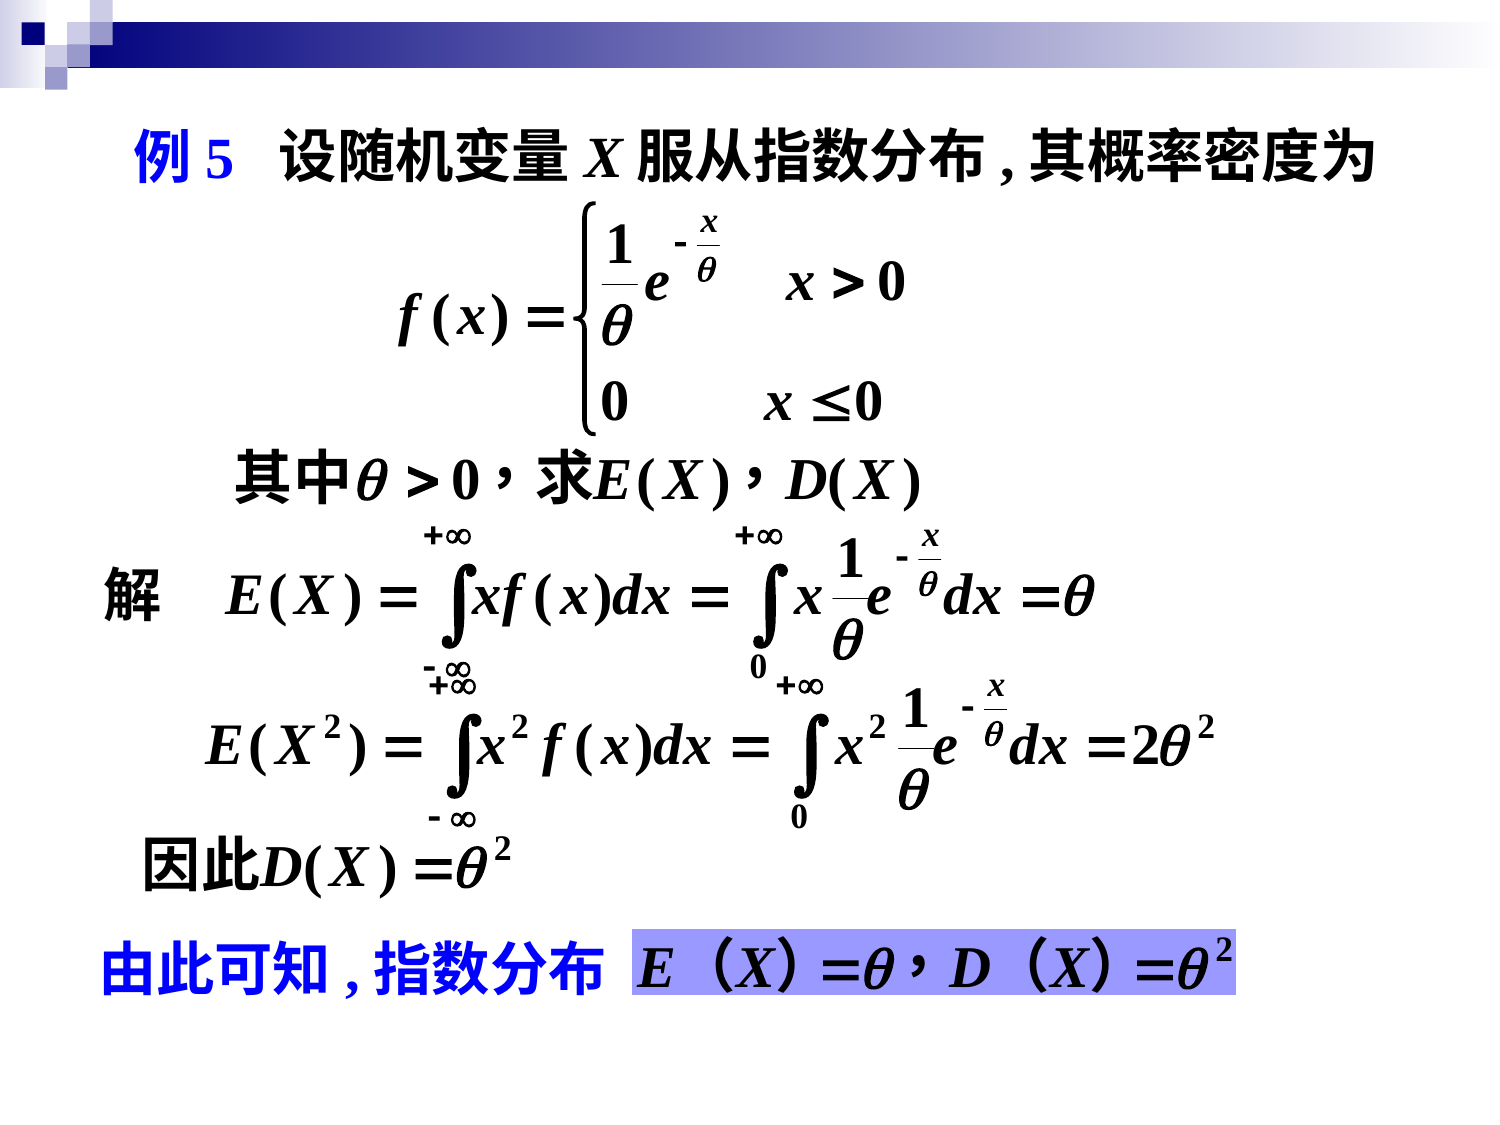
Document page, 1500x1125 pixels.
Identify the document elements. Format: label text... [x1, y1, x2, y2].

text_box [219, 513, 1101, 663]
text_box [231, 446, 924, 513]
text_box 设随机变量X服从指数分布,其概率密度为 [264, 112, 1394, 197]
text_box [383, 198, 907, 440]
text_box 由此可知,指数分布 [83, 924, 622, 1010]
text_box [144, 827, 513, 905]
text_box 例5 [118, 112, 250, 198]
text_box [631, 928, 1236, 995]
text_box 解 [88, 550, 177, 636]
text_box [199, 663, 1219, 833]
